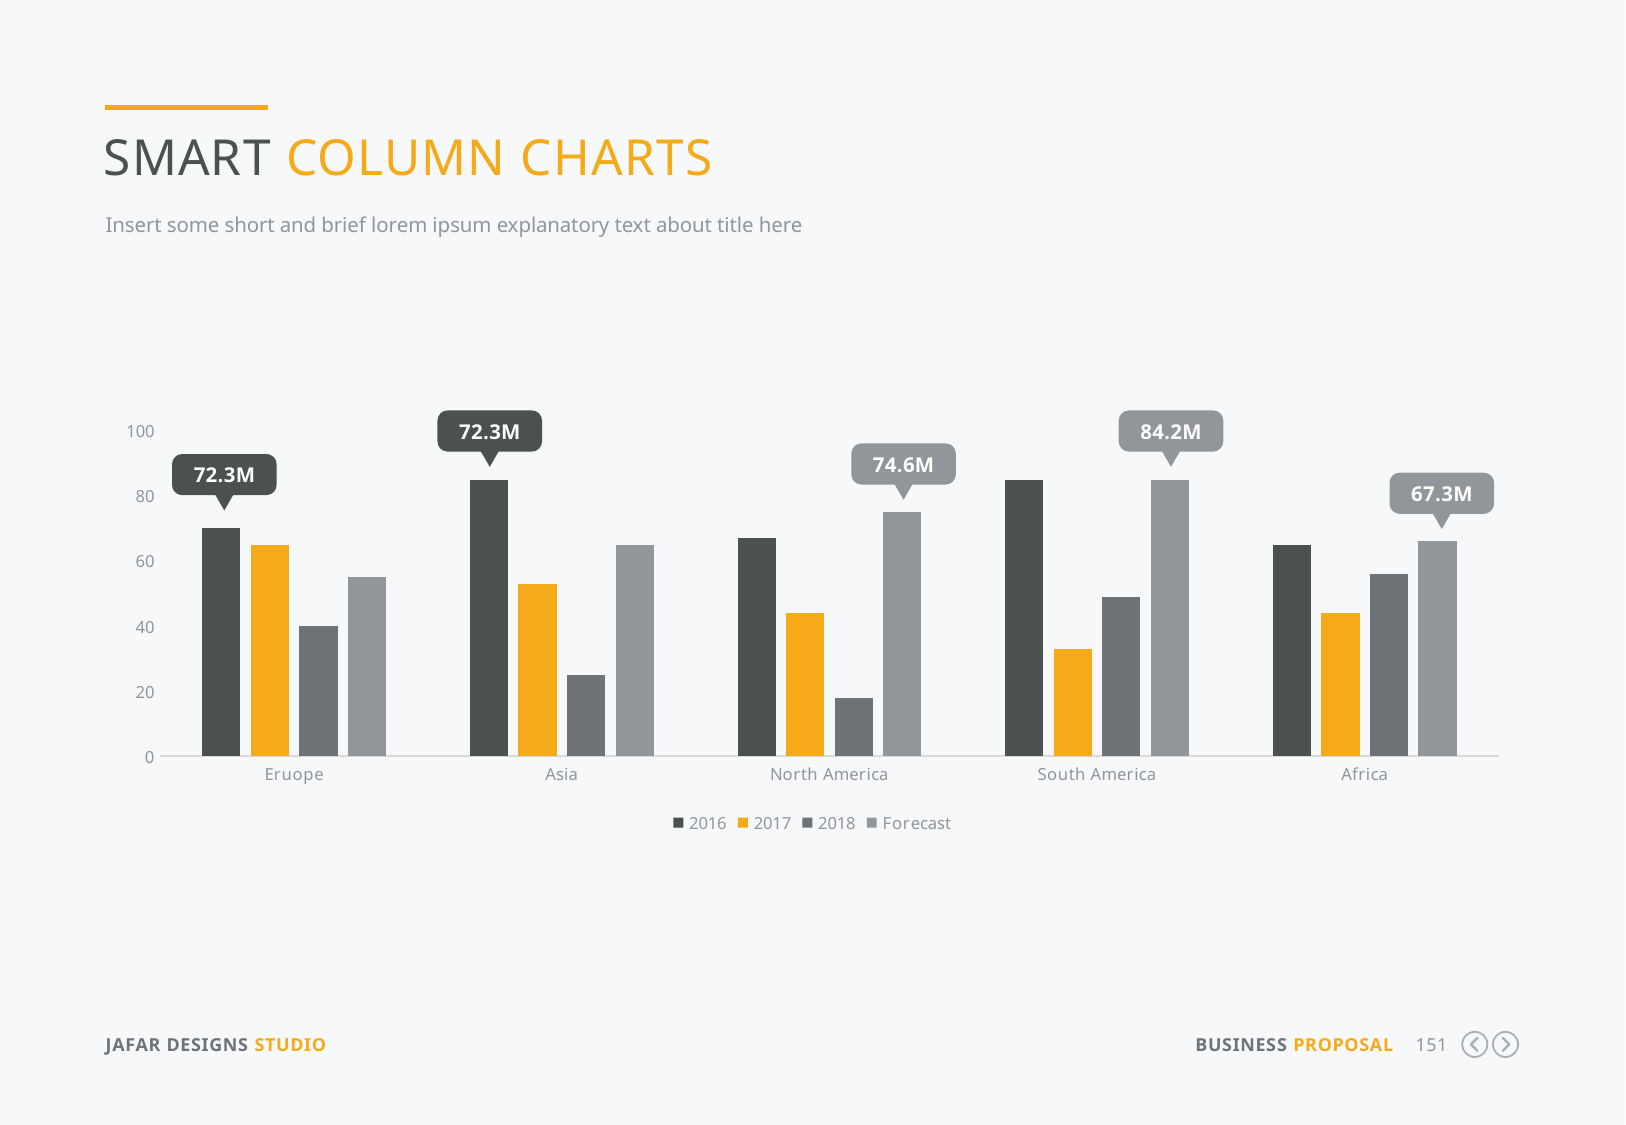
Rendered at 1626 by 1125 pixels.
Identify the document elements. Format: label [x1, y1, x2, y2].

list [105, 209, 1519, 241]
list [103, 125, 1518, 188]
chart [97, 410, 1528, 841]
